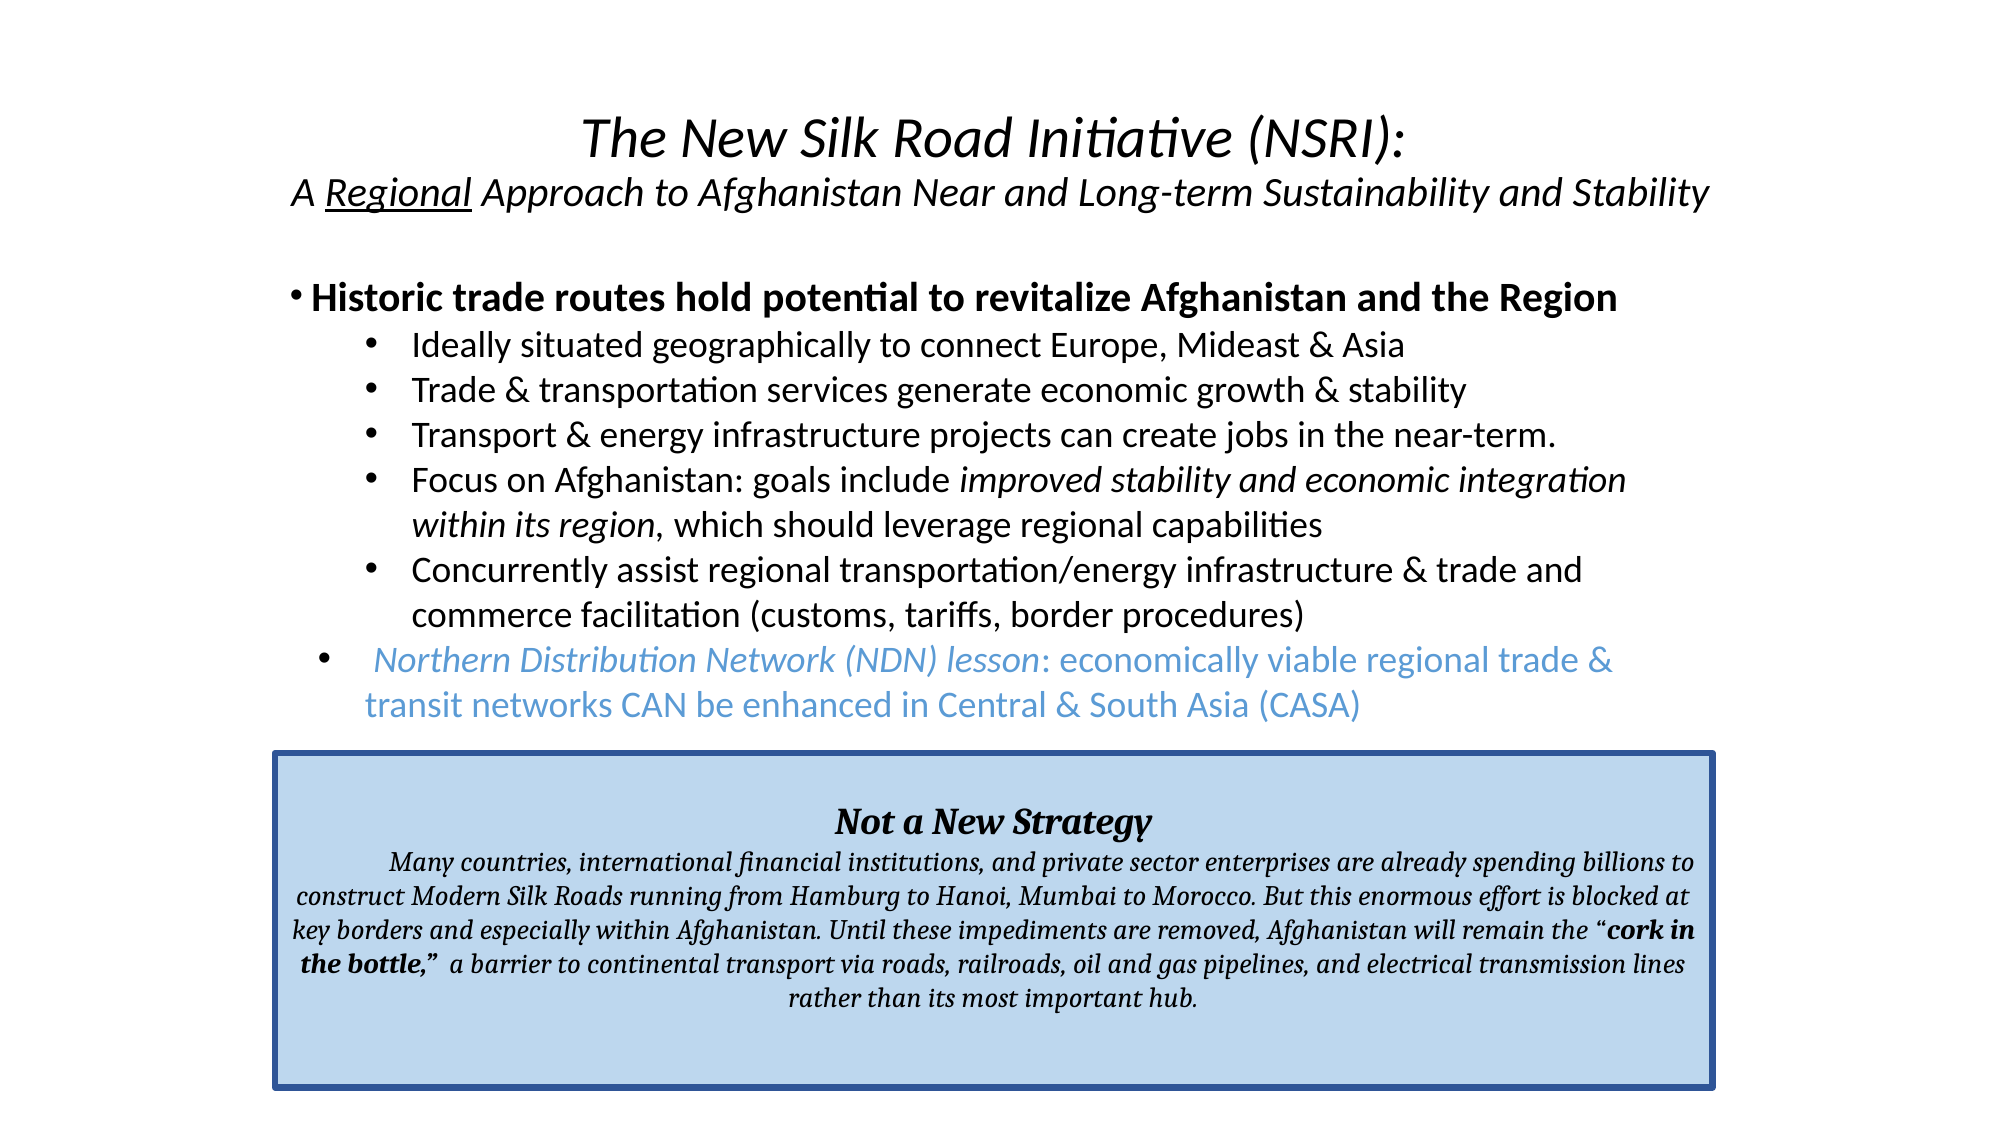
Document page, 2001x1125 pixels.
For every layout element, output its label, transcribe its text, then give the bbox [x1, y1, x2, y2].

text_box Historic trade routes hold potential to revitalize Afghanistan and the Region Ideally situated geographically to connect Europe, Mideast & Asia Trade & transportation services generate economic growth & stability Transport & energy infrastructure projects can create jobs in the near-term. Focus on Afghanistan: goals include improved stability and economic integration within its region, which should leverage regional capabilities Concurrently assist regional transportation/energy infrastructure & trade and commerce facilitation (customs, tariffs, border procedures) Northern Distribution Network (NDN) lesson: economically viable regional trade & transit networks CAN be enhanced in Central & South Asia (CASA) [275, 262, 1691, 733]
subtitle The New Silk Road Initiative (NSRI): A Regional Approach to Afghanistan Near and Long-term Sustainability and Stability [251, 99, 1750, 225]
text_box Not a New Strategy Many countries, international financial institutions, and private sector enterprises are already spending billions to construct Modern Silk Roads running from Hamburg to Hanoi, Mumbai to Morocco. But this enormous effort is blocked at key borders and especially within Afghanistan. Until these impediments are removed, Afghanistan will remain the “cork in the bottle,” a barrier to continental transport via roads, railroads, oil and gas pipelines, and electrical transmission lines rather than its most important hub. [274, 753, 1713, 1088]
